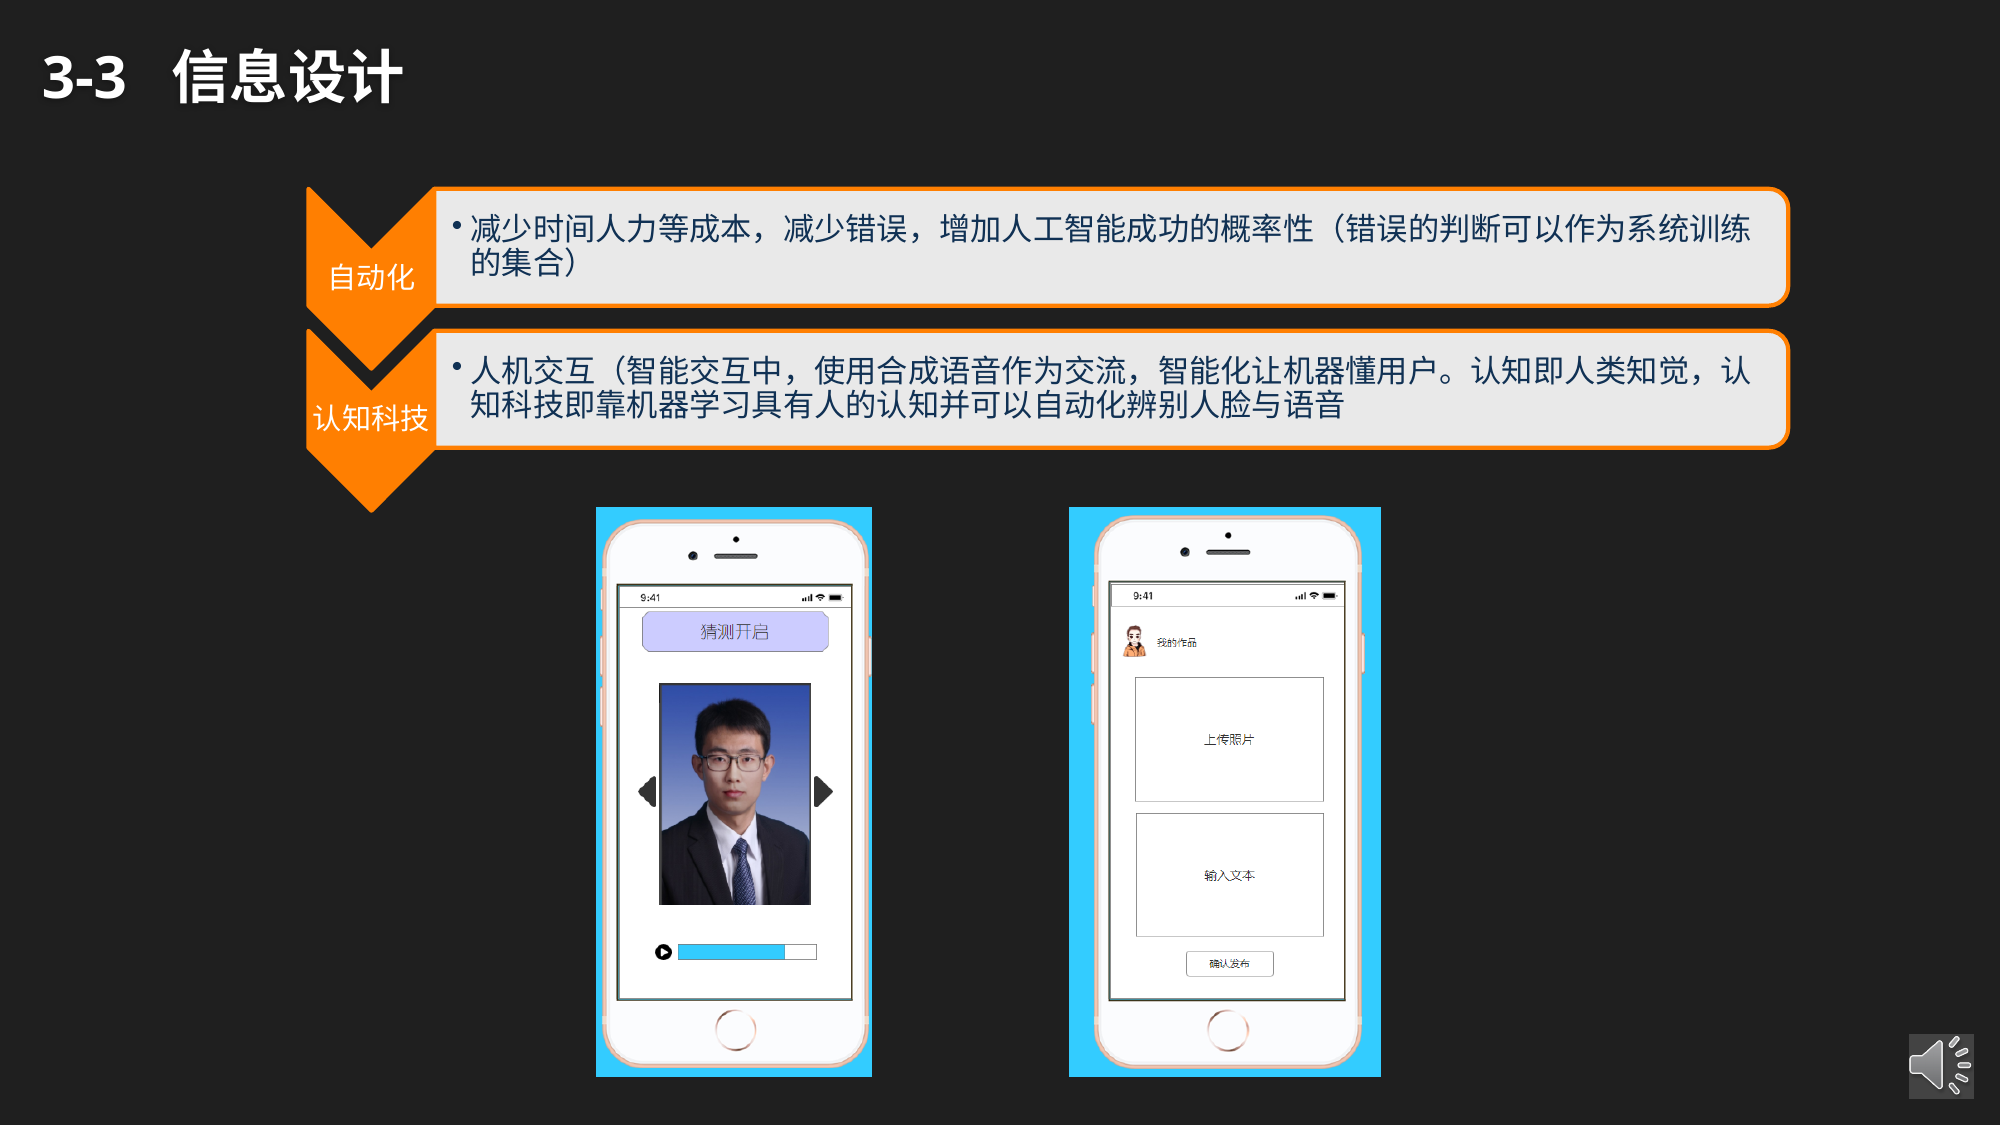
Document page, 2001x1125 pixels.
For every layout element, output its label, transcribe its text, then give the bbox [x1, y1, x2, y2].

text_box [308, 188, 1789, 511]
text_box 3-3 信息设计 [26, 32, 597, 126]
picture [1069, 506, 1381, 1077]
picture [596, 506, 872, 1077]
picture [1908, 1033, 1976, 1101]
